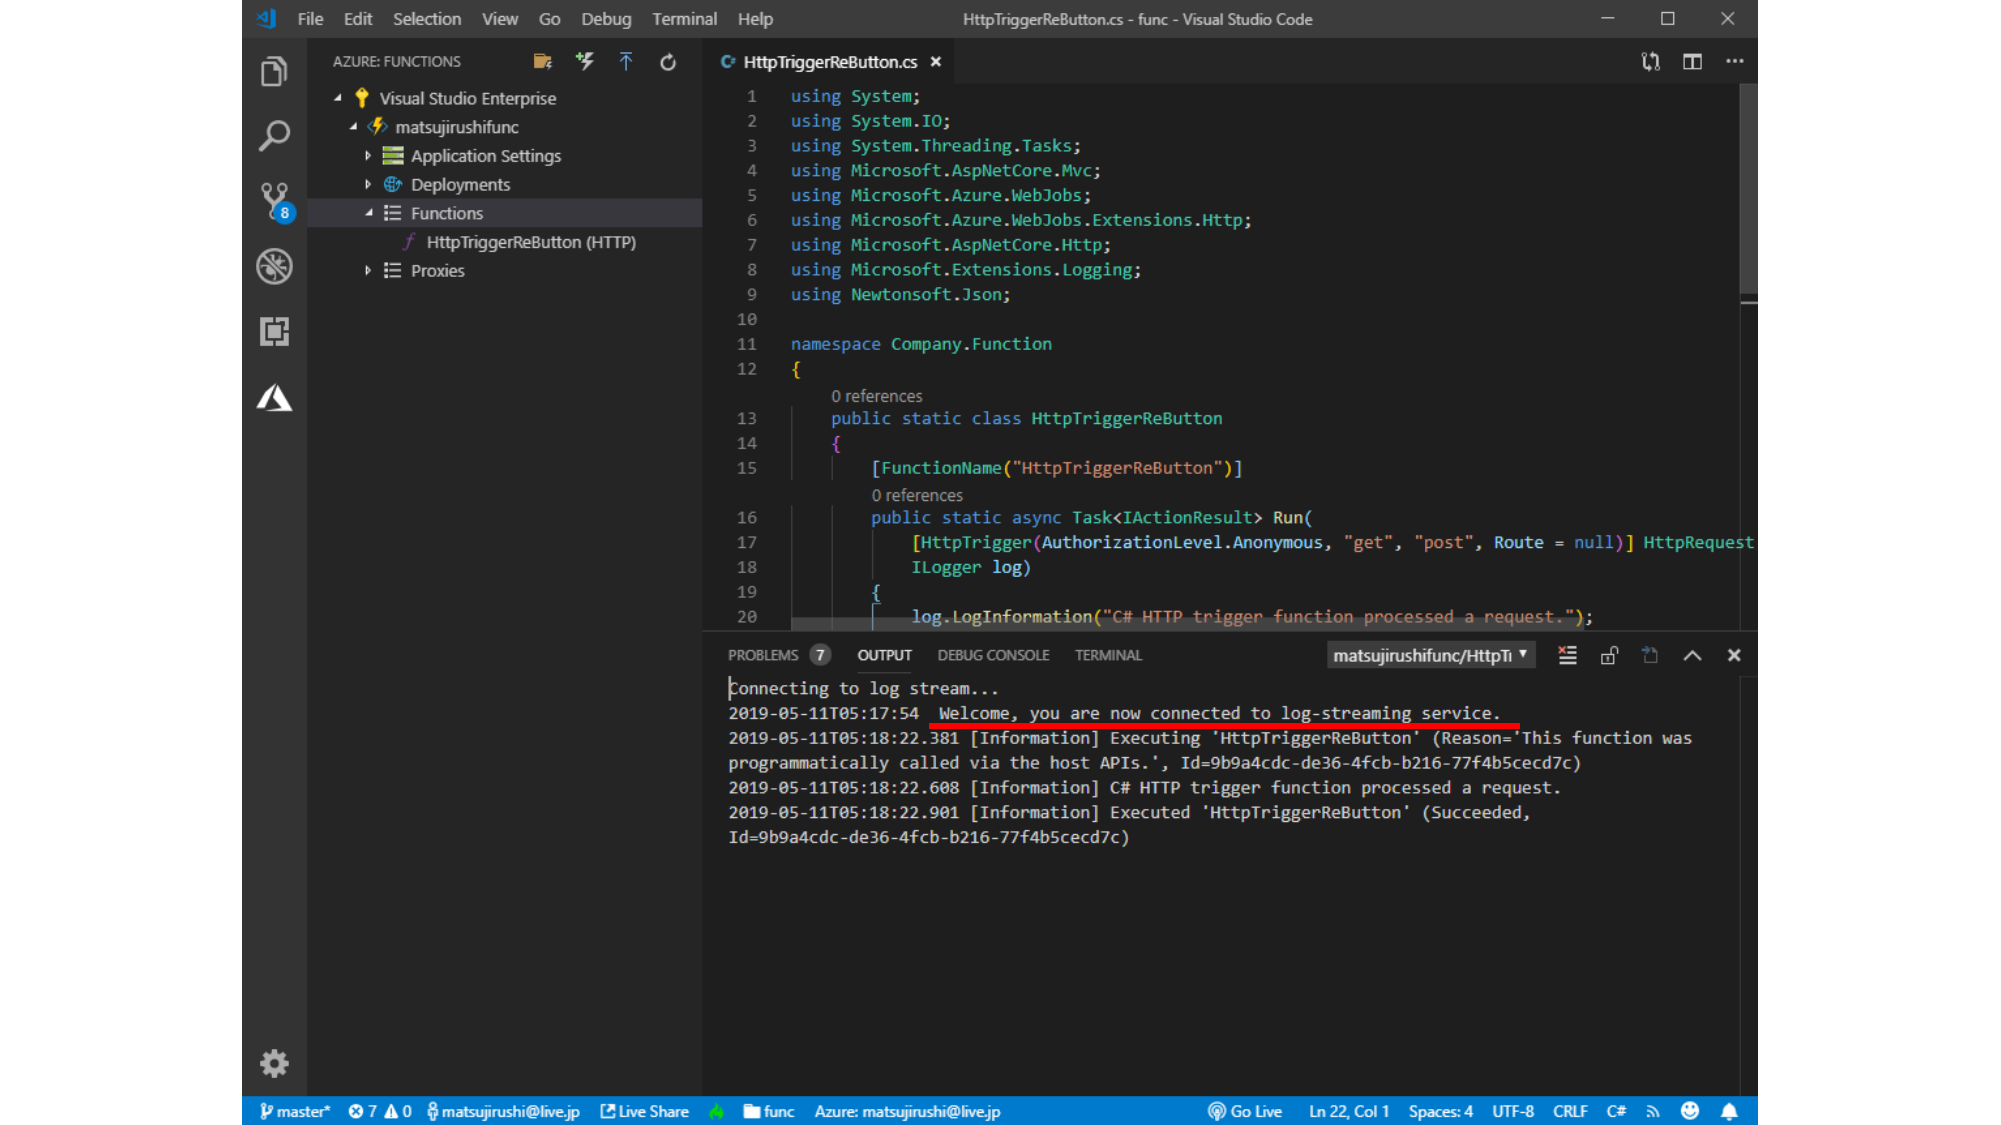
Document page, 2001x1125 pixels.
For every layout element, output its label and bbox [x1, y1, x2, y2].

picture [242, 0, 1758, 1125]
